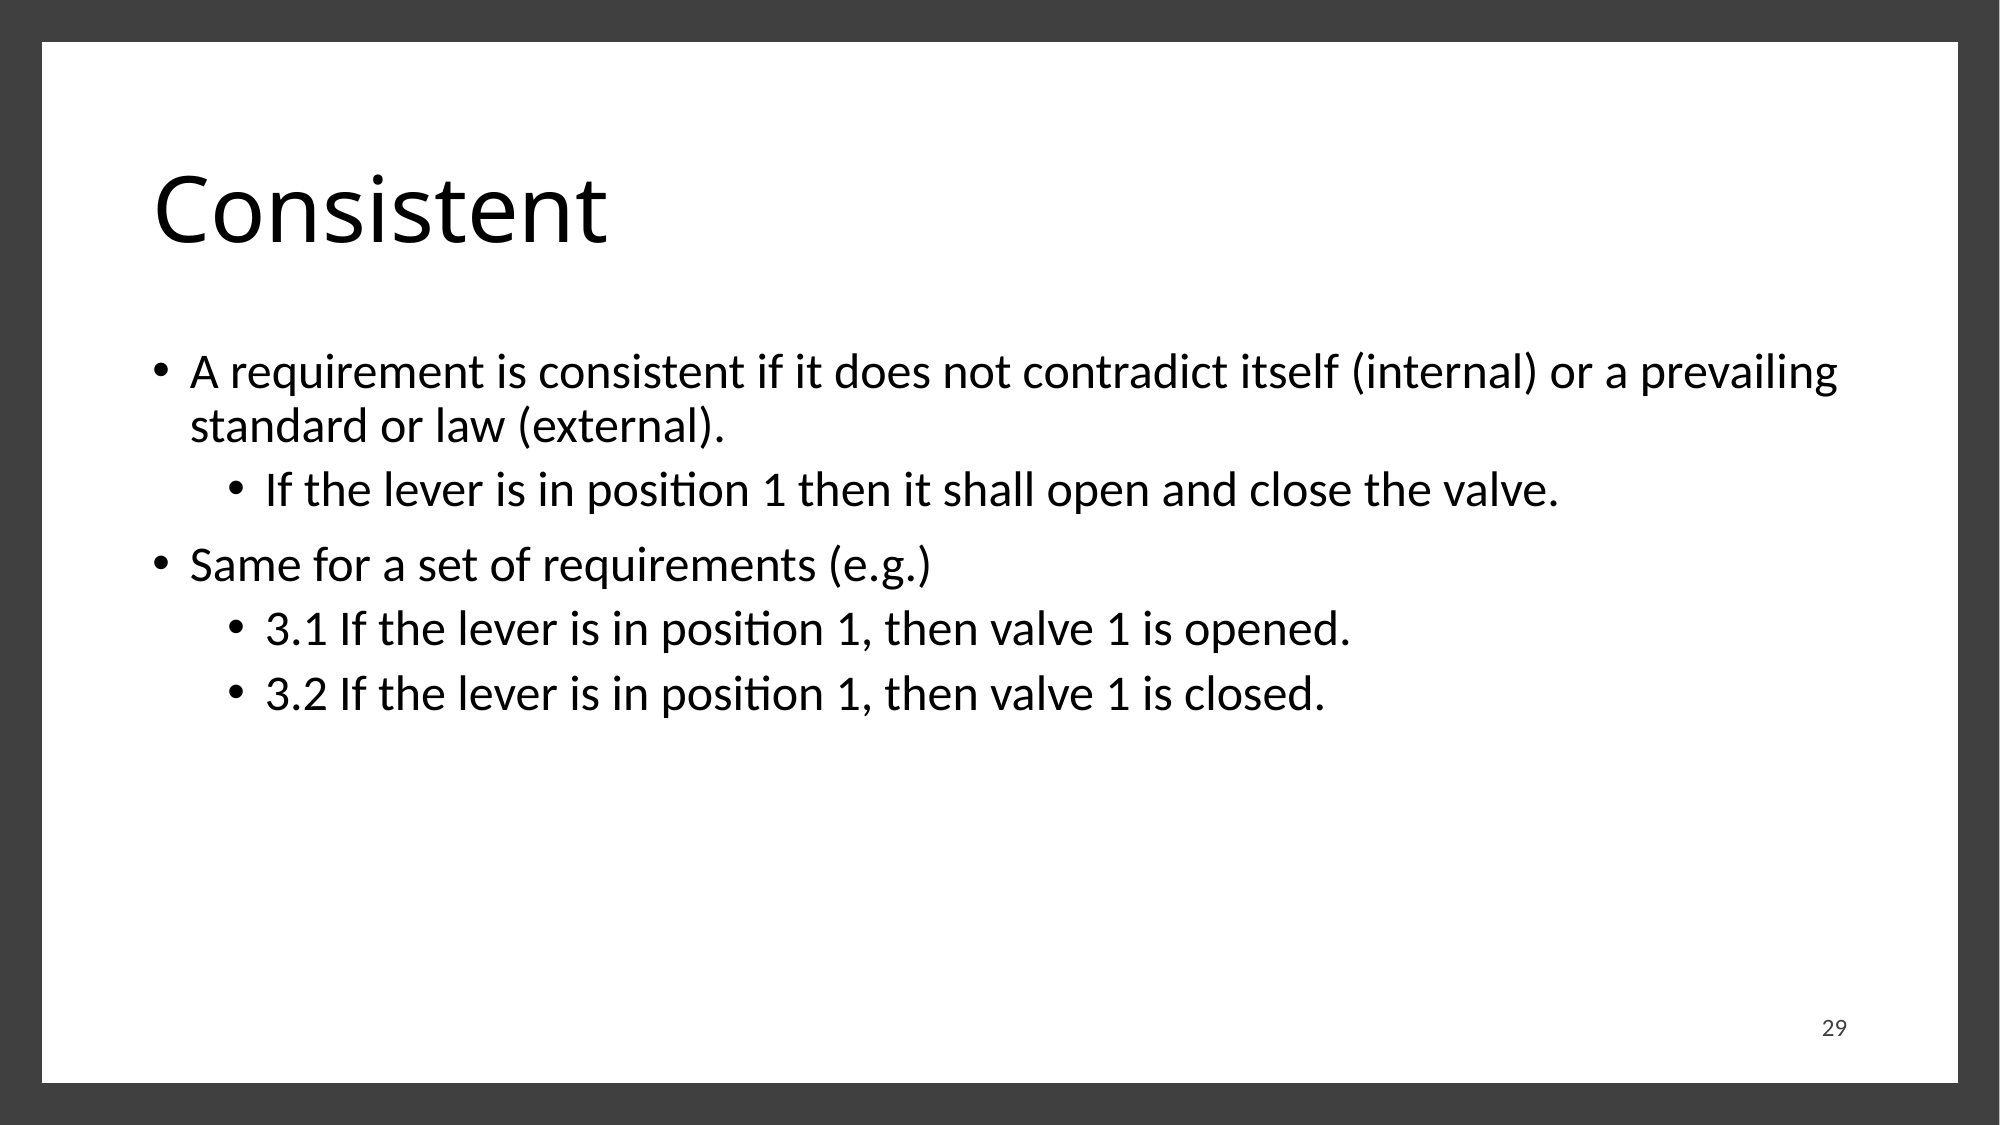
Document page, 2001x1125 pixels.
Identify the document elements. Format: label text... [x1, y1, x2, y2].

slide_number 29 [1412, 996, 1863, 1057]
text_box [52, 51, 1948, 1073]
list A requirement is consistent if it does not contradict itself (internal) or a prevailing standard or law (external). If the lever is in position 1 then it shall open and close the valve. Same for a set of requirements (e.g.) 3.1 If the lever is in position 1, then valve 1 is opened. 3.2 If the lever is in position 1, then valve 1 is closed. [137, 337, 1863, 973]
text_box [0, 0, 2000, 1125]
title Consistent [137, 103, 1863, 322]
